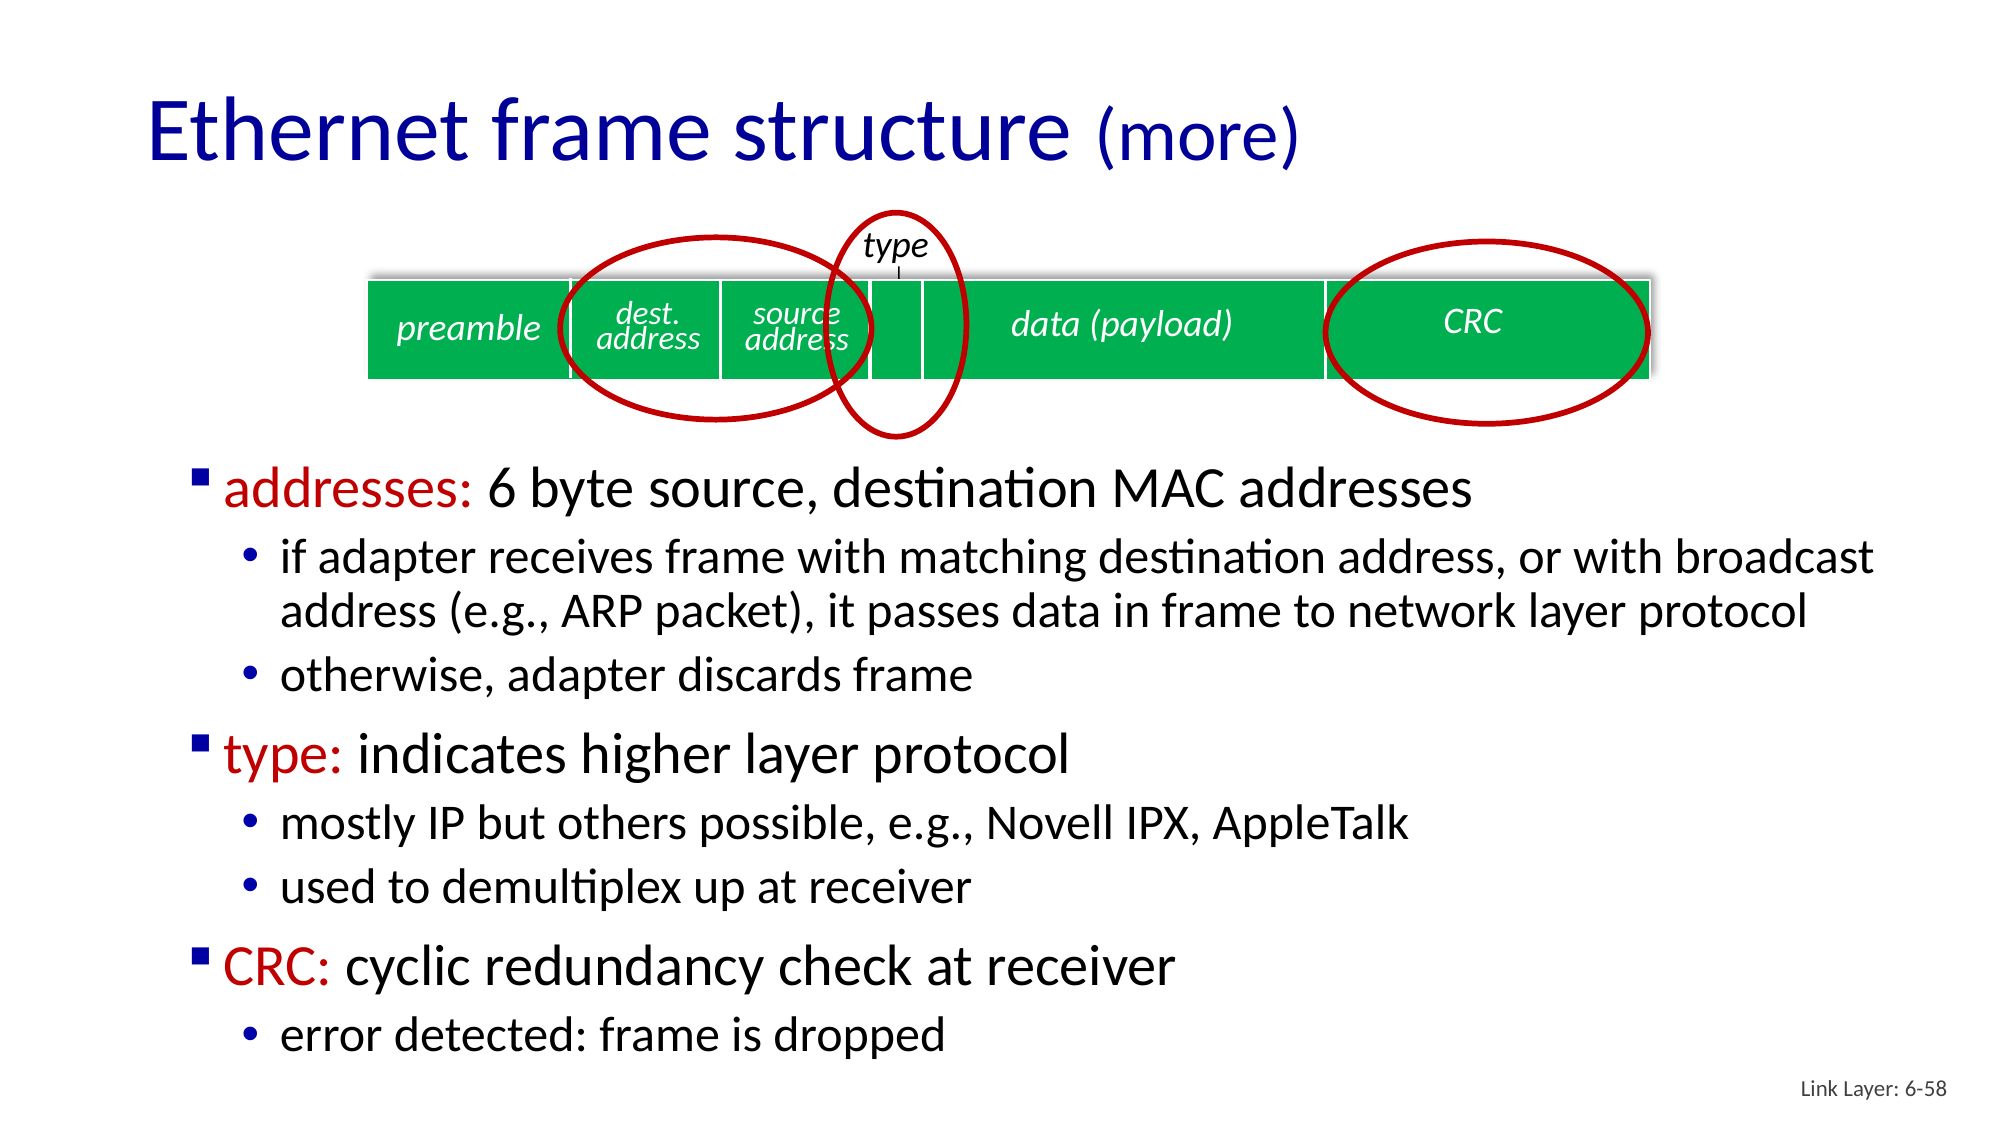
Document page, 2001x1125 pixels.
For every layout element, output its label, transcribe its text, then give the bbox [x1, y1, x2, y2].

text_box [359, 212, 1650, 394]
text_box [1365, 394, 1608, 425]
title Ethernet frame structure (more) [131, 57, 1857, 205]
text_box addresses: 6 byte source, destination MAC addresses if adapter receives frame with matching destination address, or with broadcast address (e.g., ARP packet), it passes data in frame to network layer protocol otherwise, adapter discards frame type: indicates higher layer protocol mostly IP but others possible, e.g., Novell IPX, AppleTalk used to demultiplex up at receiver CRC: cyclic redundancy check at receiver error detected: frame is dropped [150, 449, 2000, 1125]
text_box [839, 394, 953, 438]
text_box [605, 394, 827, 421]
